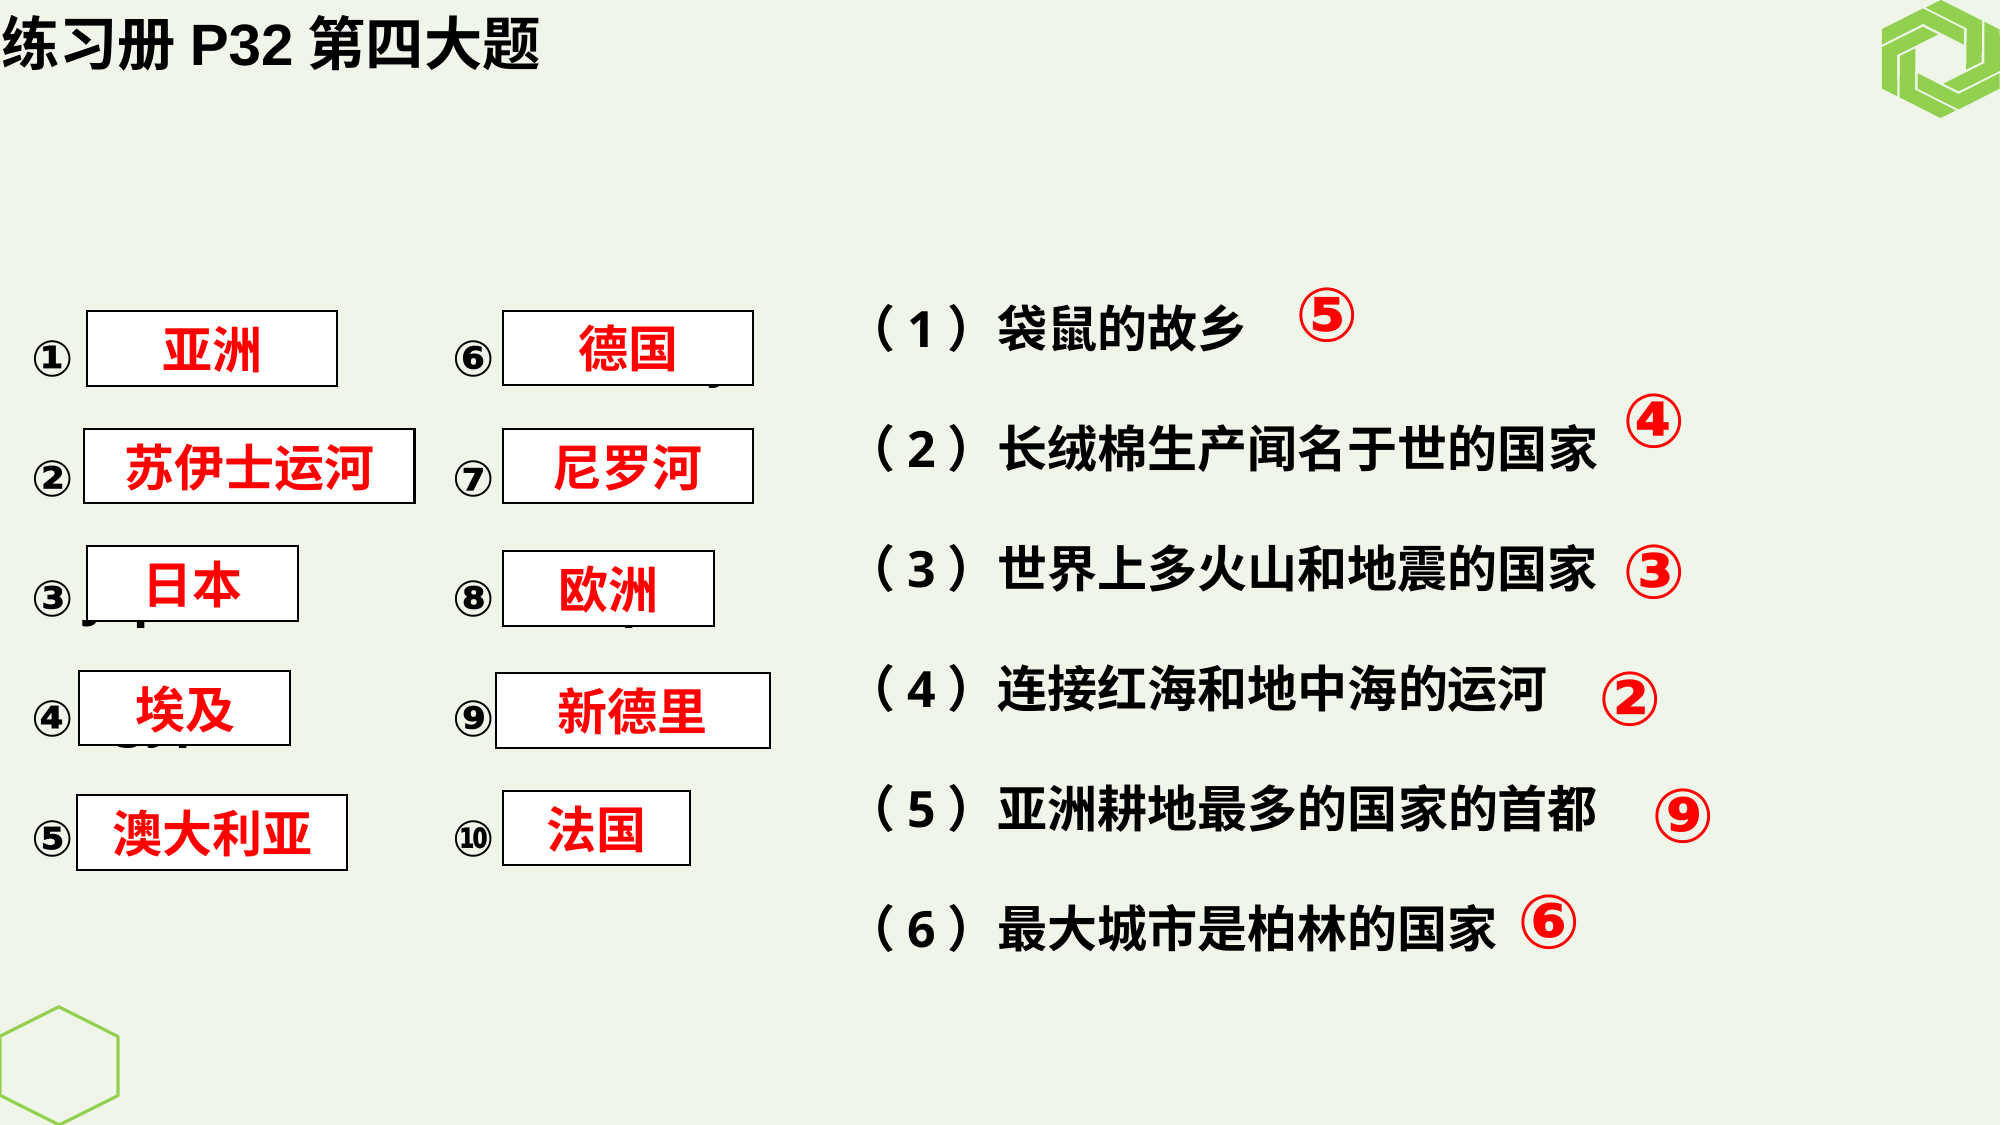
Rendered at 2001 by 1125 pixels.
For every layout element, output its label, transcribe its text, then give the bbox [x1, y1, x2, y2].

text_box 澳大利亚 [76, 794, 348, 871]
text_box 新德里 [495, 672, 771, 749]
text_box ④ [1607, 364, 1702, 470]
text_box （1）袋鼠的故乡 （2）长绒棉生产闻名于世的国家 （3）世界上多火山和地震的国家 （4）连接红海和地中海的运河 （5）亚洲耕地最多的国家的首都 （6）最大城市是柏林的国家 [830, 230, 1613, 965]
text_box 德国 [502, 310, 754, 386]
text_box 法国 [502, 790, 691, 866]
text_box ⑥ Germany ⑦ Nile ⑧ Europe ⑨ New Delhi ⑩ France [437, 259, 778, 874]
text_box ① Asia ② Suez Canel ③ Japan ④ Egypt ⑤ Australia [16, 259, 369, 874]
text_box ③ [1607, 516, 1702, 622]
text_box ② [1583, 643, 1677, 748]
text_box 苏伊士运河 [83, 428, 416, 504]
text_box 亚洲 [86, 310, 338, 387]
text_box 练习册P32第四大题 [0, 0, 556, 85]
text_box ⑤ [1280, 259, 1374, 364]
text_box ⑨ [1636, 760, 1731, 866]
text_box 日本 [86, 545, 299, 622]
text_box 埃及 [78, 670, 291, 746]
text_box ⑥ [1502, 866, 1597, 972]
text_box 欧洲 [502, 550, 715, 627]
text_box 尼罗河 [502, 428, 754, 504]
